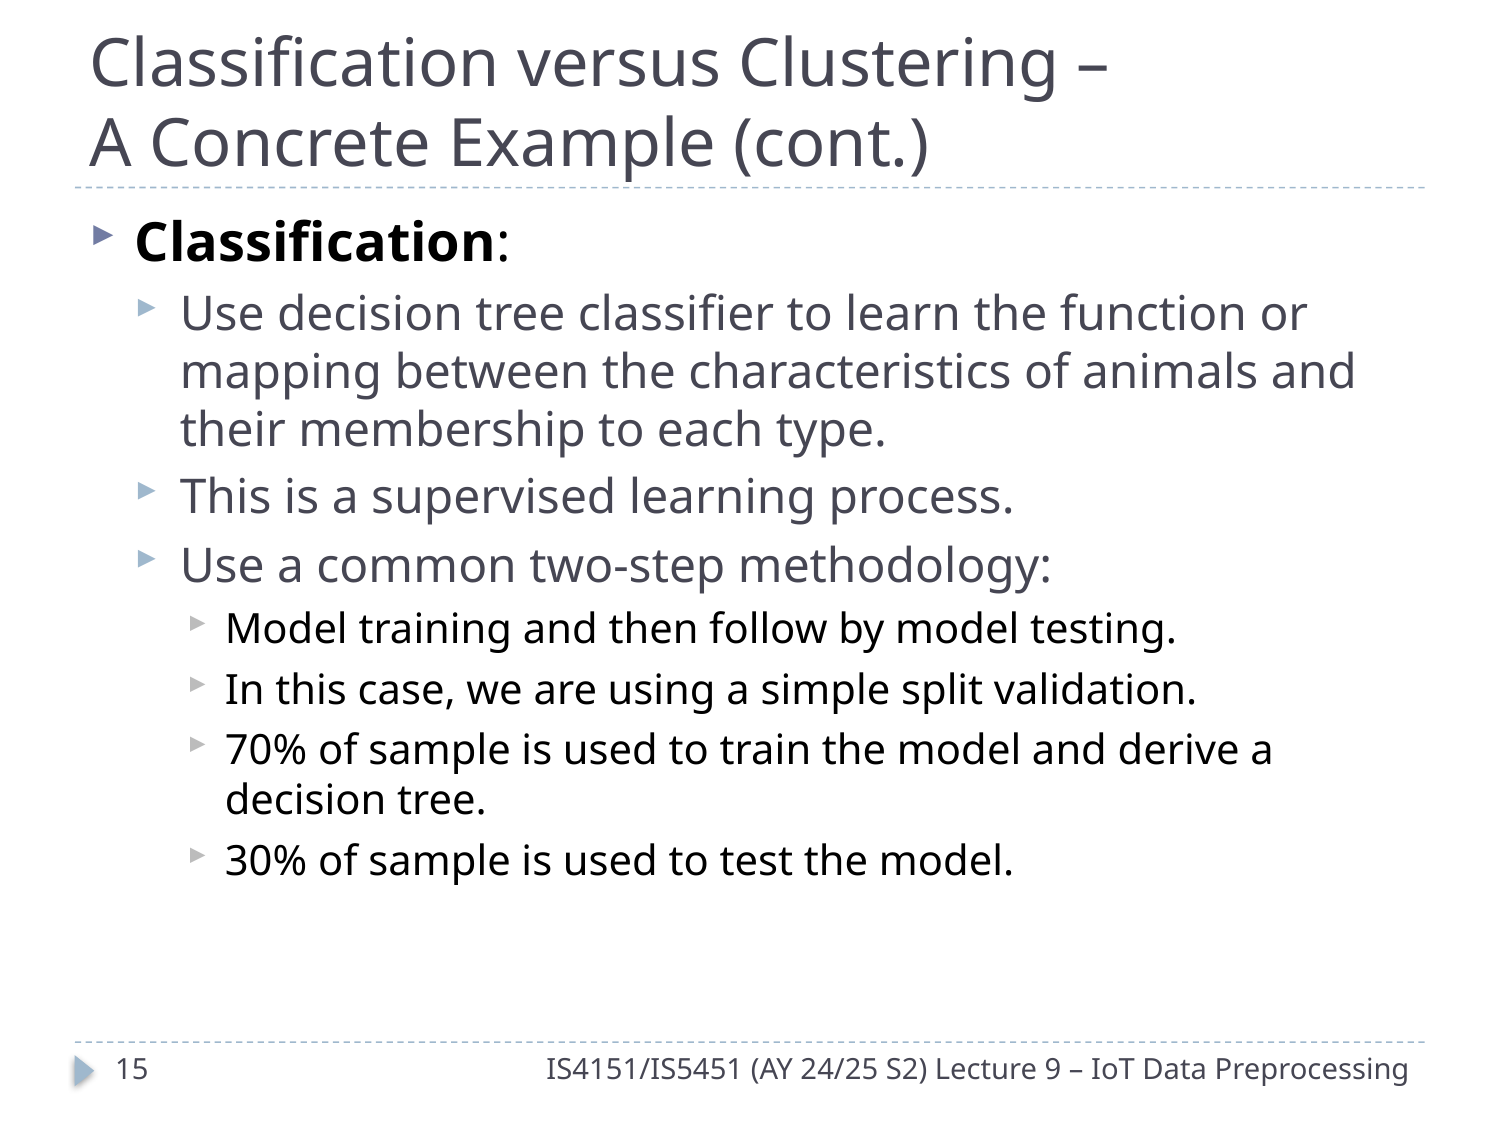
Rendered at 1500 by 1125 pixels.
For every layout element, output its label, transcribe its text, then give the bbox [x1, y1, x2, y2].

slide_number 14 [100, 1043, 426, 1103]
footer IS4151/IS5451 (AY 24/25 S2) Lecture 9 – IoT Data Preprocessing [426, 1043, 1425, 1103]
title Classification versus Clustering – A Concrete Example (cont.) [75, 24, 1425, 188]
list Classification: Use decision tree classifier to learn the function or mapping between the characteristics of animals and their membership to each type. This is a supervised learning process. Use a common two-step methodology: Model training and then follow by model testing. In this case, we are using a simple split validation. 70% of sample is used to train the model and derive a decision tree. 30% of sample is used to test the model. [75, 200, 1425, 1043]
